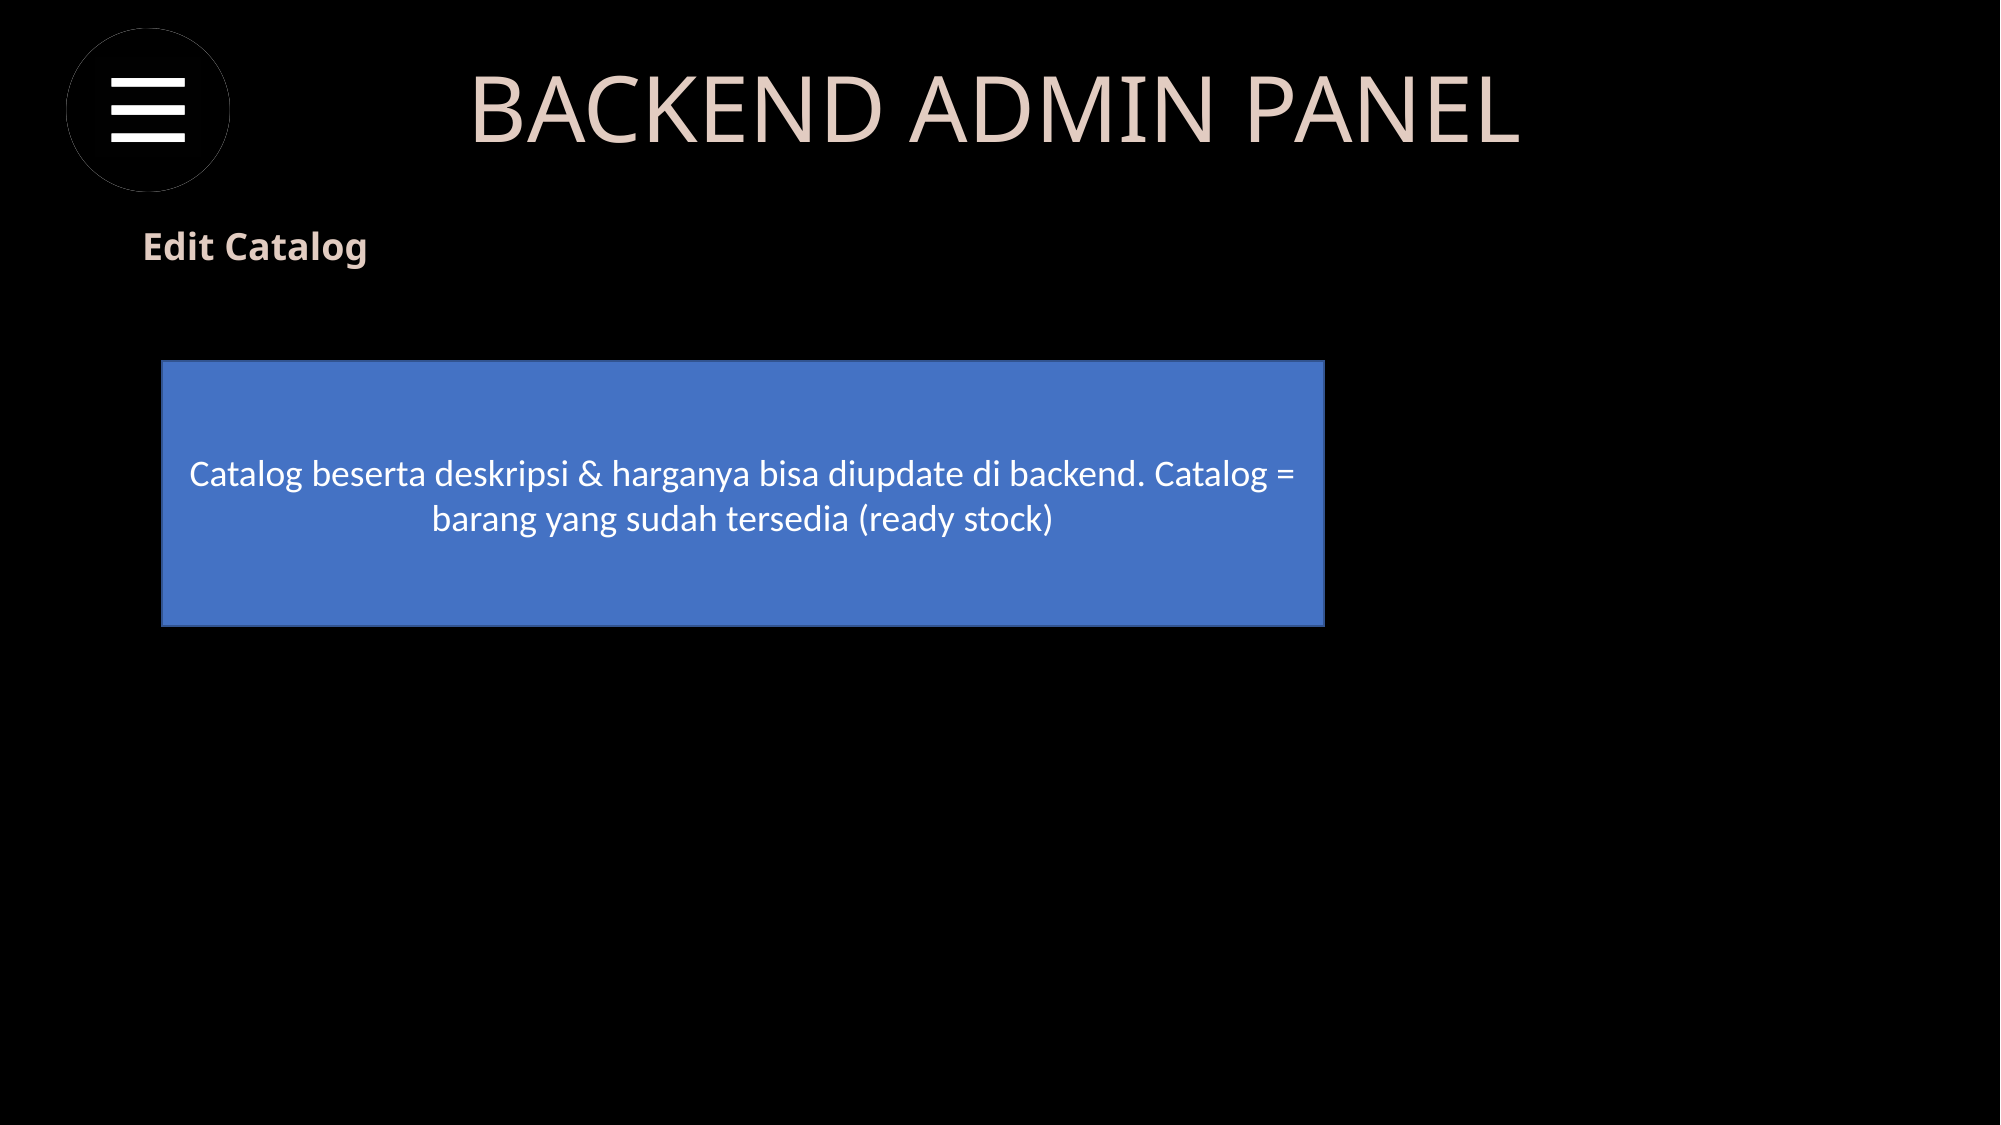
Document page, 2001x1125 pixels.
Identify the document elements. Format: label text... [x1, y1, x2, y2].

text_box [66, 28, 230, 192]
text_box BACKEND ADMIN PANEL [452, 38, 1763, 173]
text_box Catalog beserta deskripsi & harganya bisa diupdate di backend. Catalog = barang yang sudah tersedia (ready stock) [161, 360, 1325, 627]
text_box Edit Catalog [126, 219, 909, 271]
